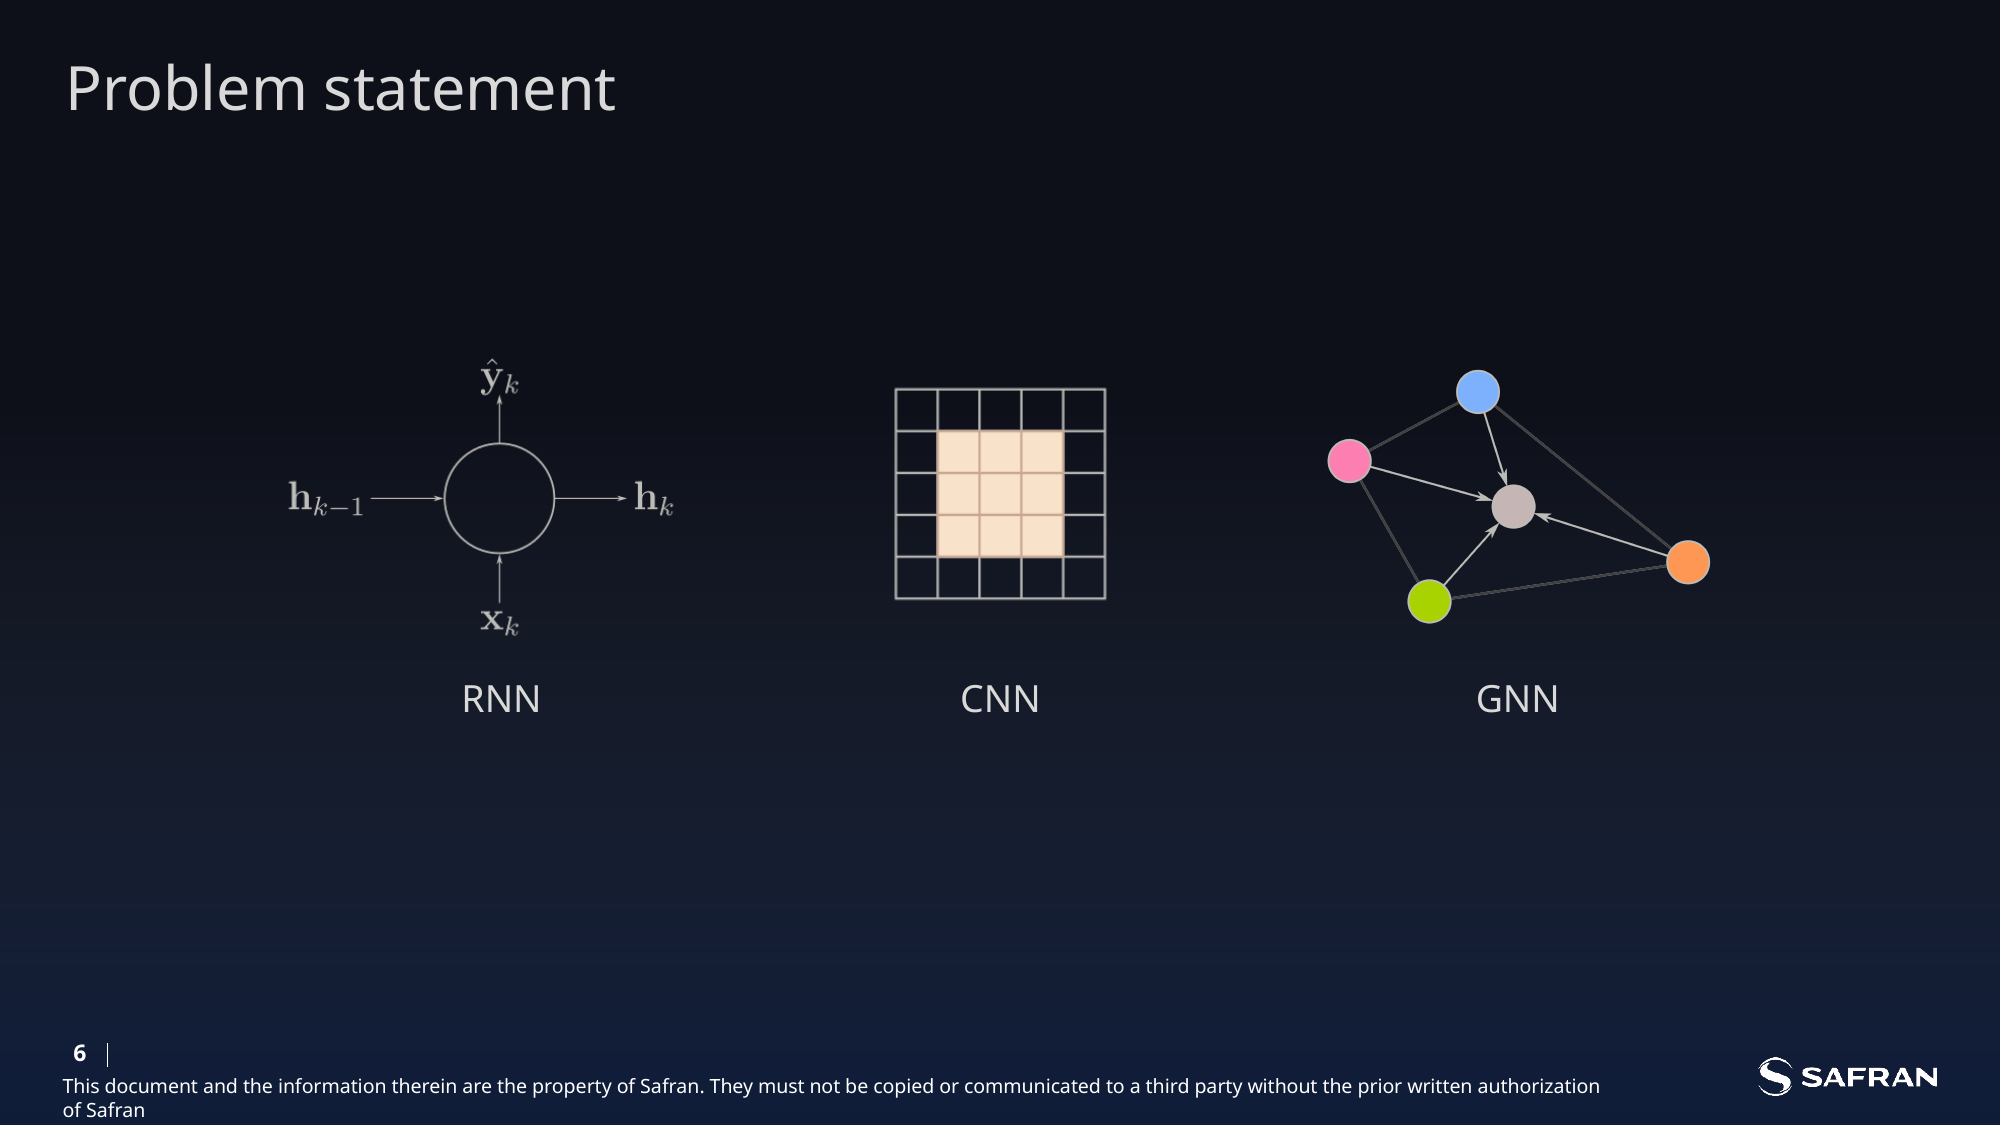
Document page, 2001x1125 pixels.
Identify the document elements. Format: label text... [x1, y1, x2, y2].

slide_number 6 [28, 1032, 102, 1076]
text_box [283, 320, 1717, 729]
text_box Problem statement [50, 42, 1937, 140]
